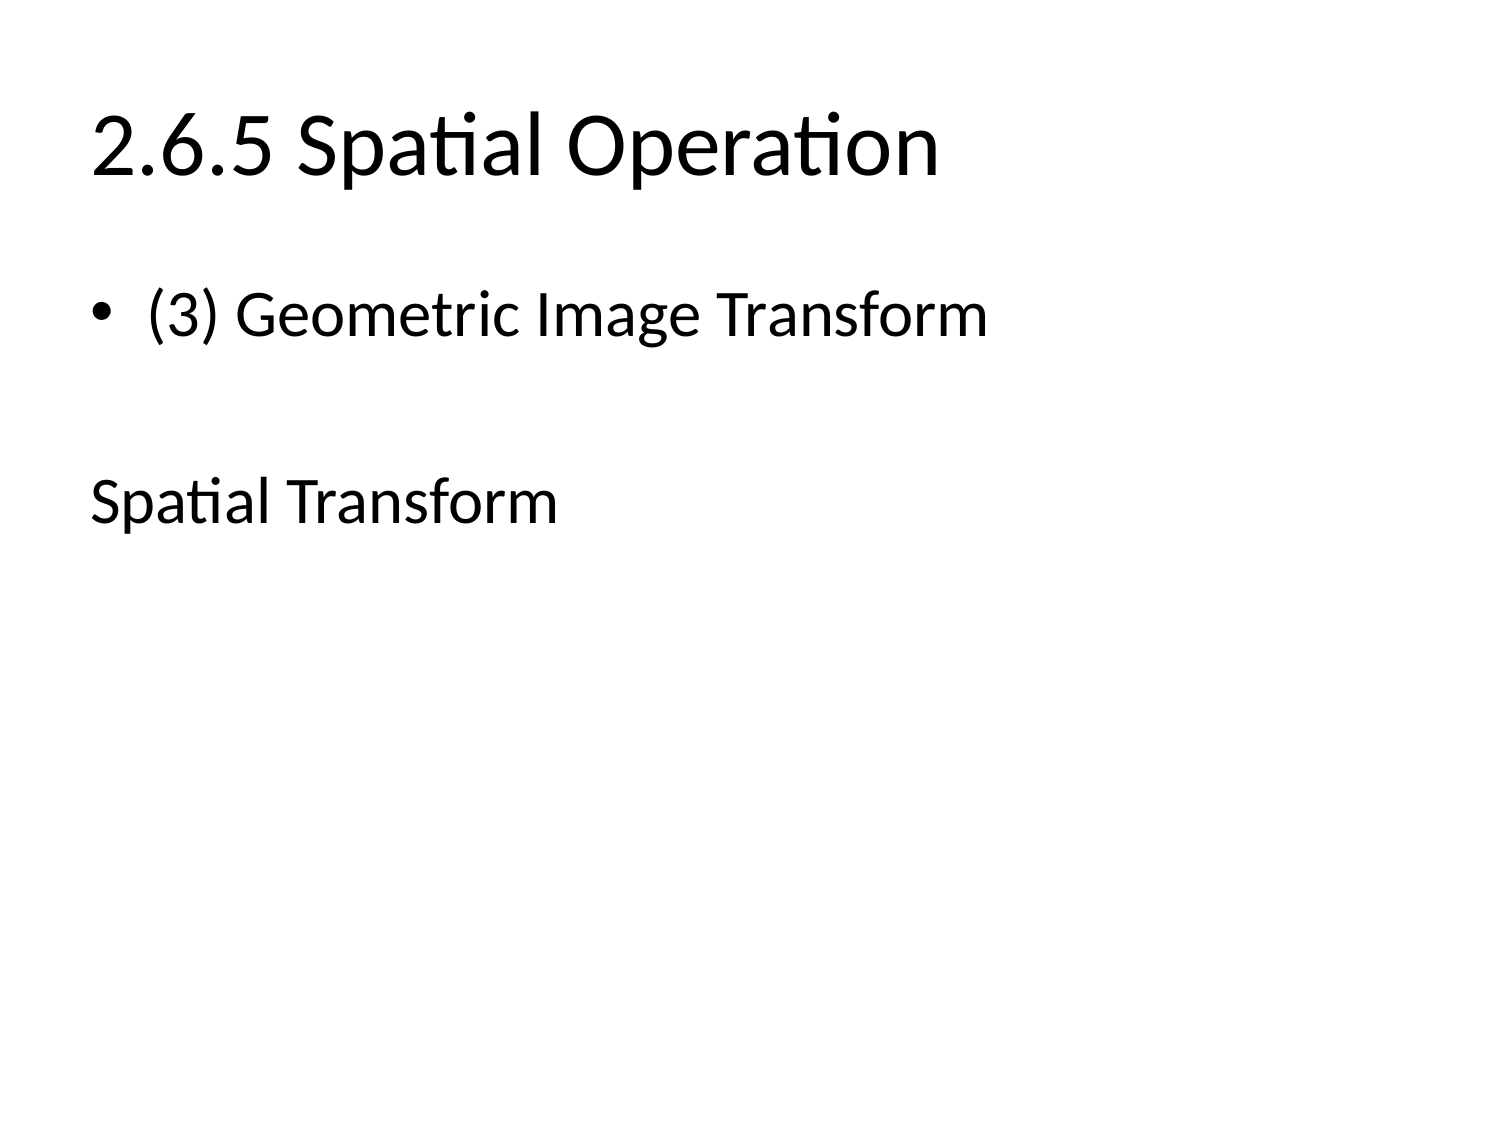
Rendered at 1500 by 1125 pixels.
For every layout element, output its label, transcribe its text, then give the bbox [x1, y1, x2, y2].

list (3) Geometric Image Transform Spatial Transform [75, 262, 1425, 1005]
title 2.6.5 Spatial Operation [75, 45, 1425, 233]
